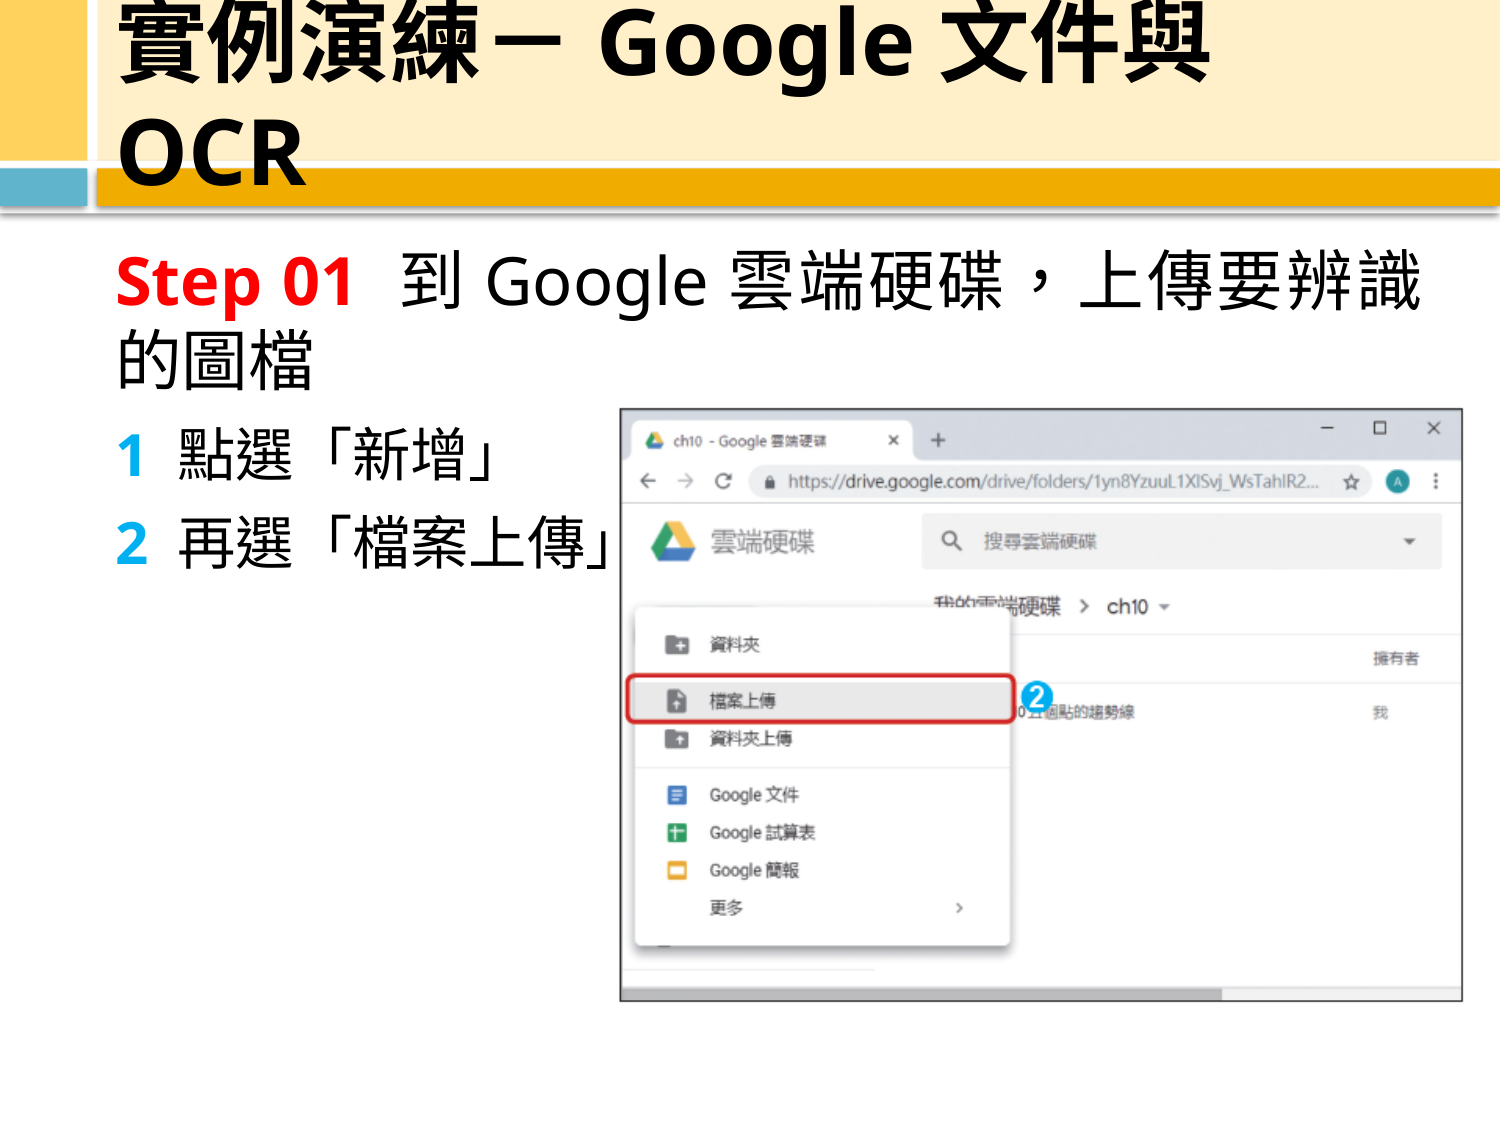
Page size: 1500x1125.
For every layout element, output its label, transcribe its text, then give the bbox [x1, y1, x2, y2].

title 實例演練－Google文件與OCR [100, 26, 1438, 161]
picture [612, 399, 1471, 1010]
list Step 01 到Google雲端硬碟，上傳要辨識的圖檔 1 點選「新增」 2 再選「檔案上傳」 [100, 231, 1438, 1024]
